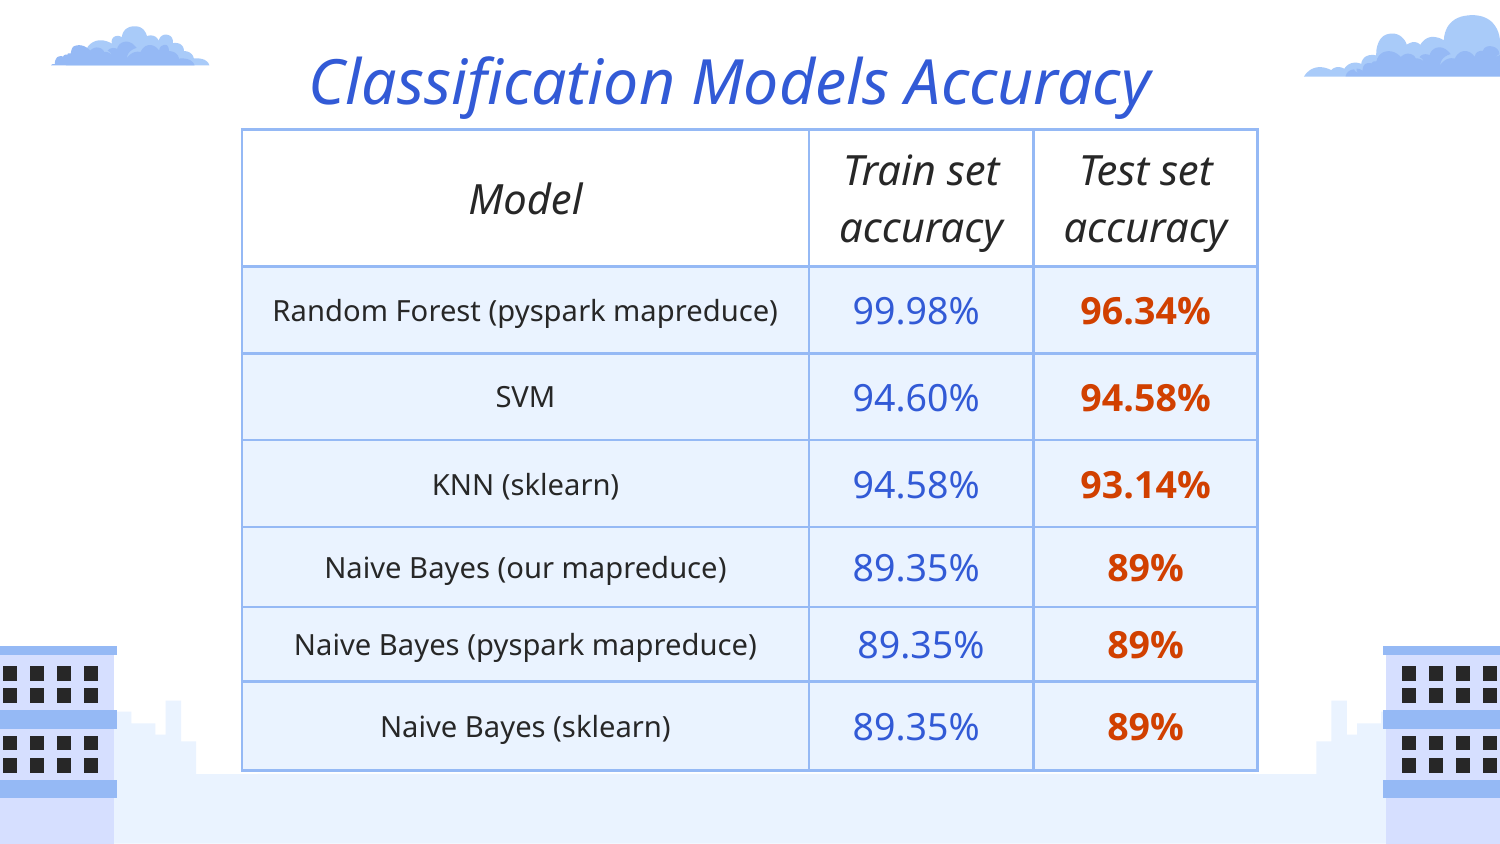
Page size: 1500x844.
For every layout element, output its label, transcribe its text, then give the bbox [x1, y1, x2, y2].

table_cell 96.34% [1035, 268, 1256, 352]
table_cell 94.58% [810, 441, 1032, 526]
table_cell 89.35% [810, 608, 1032, 680]
table_cell 93.14% [1035, 441, 1256, 526]
table_cell 89.35% [810, 528, 1032, 606]
table_cell 89.35% [810, 683, 1032, 769]
table_cell Naive Bayes (sklearn) [243, 683, 808, 769]
table_cell Naive Bayes (pyspark mapreduce) [243, 608, 808, 680]
table_cell 99.98% [810, 268, 1032, 352]
table_cell 89% [1035, 683, 1256, 769]
table_cell Naive Bayes (our mapreduce) [243, 528, 808, 606]
table_header Train set accuracy [810, 131, 1032, 265]
table_header Model [243, 131, 808, 265]
table_cell 89% [1035, 528, 1256, 606]
table_cell 94.60% [810, 355, 1032, 439]
table_cell 89% [1035, 608, 1256, 680]
title Classification Models Accuracy [106, 26, 1371, 117]
table_header Test set accuracy [1035, 131, 1256, 265]
table_cell Random Forest (pyspark mapreduce) [243, 268, 808, 352]
table_cell KNN (sklearn) [243, 441, 808, 526]
table_cell SVM [243, 355, 808, 439]
table_cell 94.58% [1035, 355, 1256, 439]
